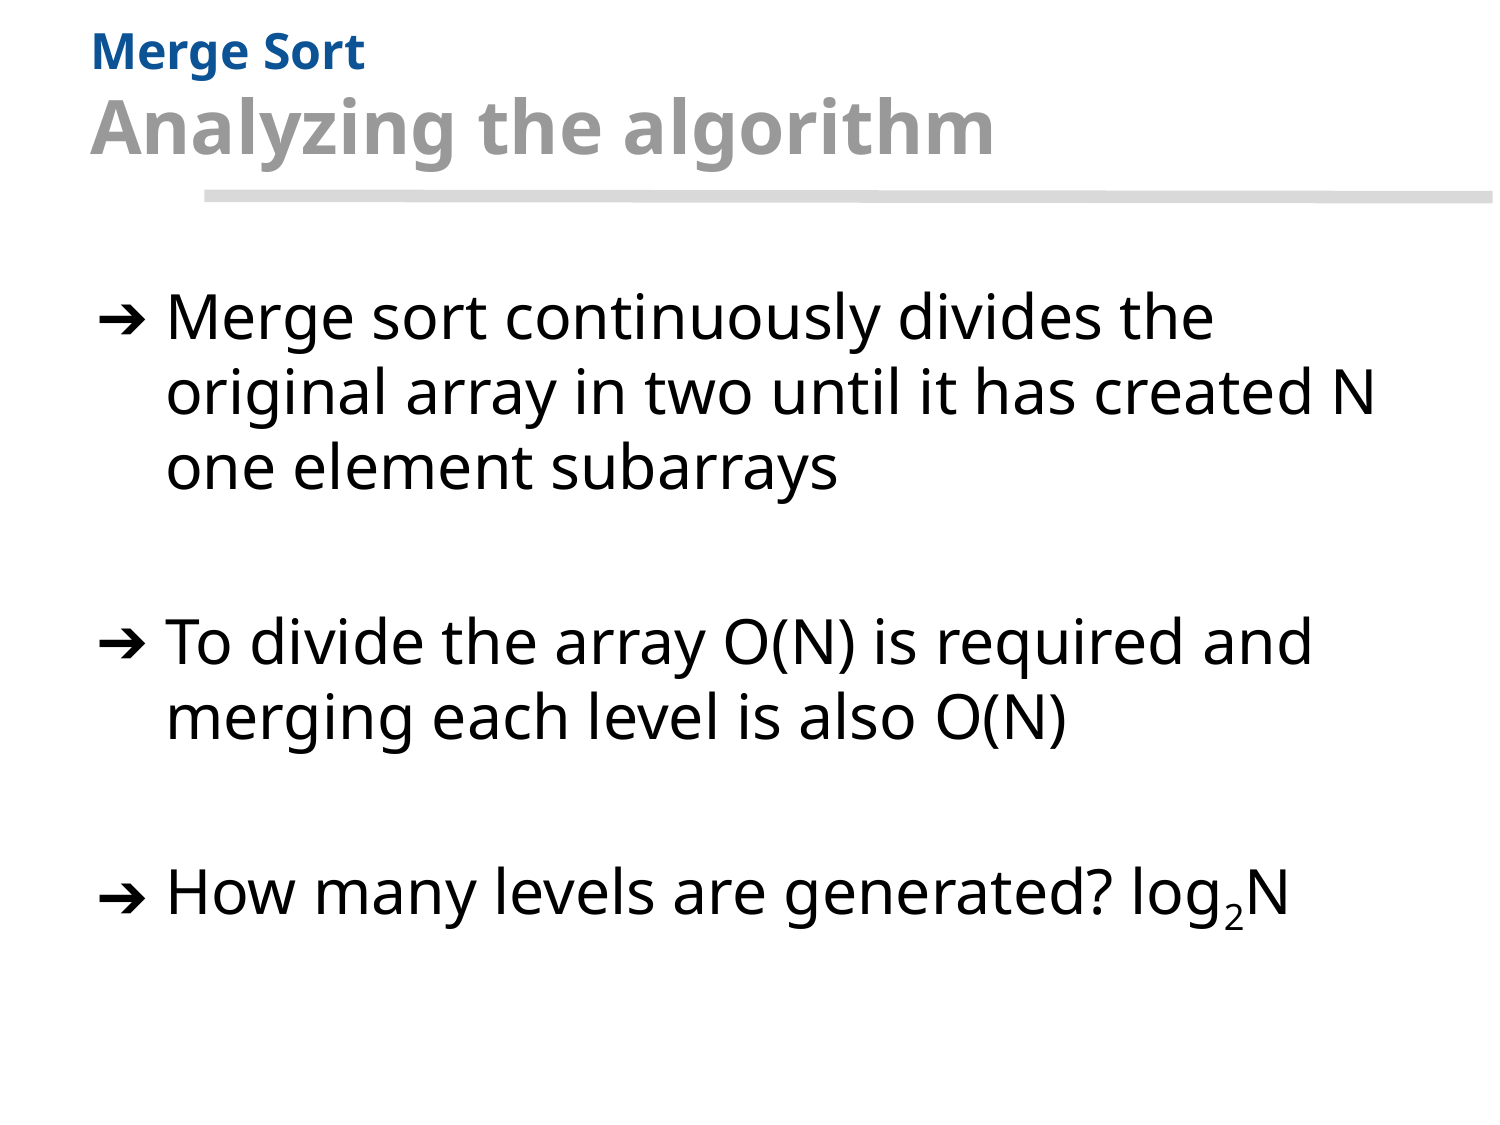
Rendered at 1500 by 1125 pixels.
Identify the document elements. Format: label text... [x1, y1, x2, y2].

title Merge Sort Analyzing the algorithm [75, 45, 1425, 185]
list Merge sort continuously divides the original array in two until it has created N one element subarrays To divide the array O(N) is required and merging each level is also O(N) How many levels are generated? log2N [75, 262, 1425, 1078]
